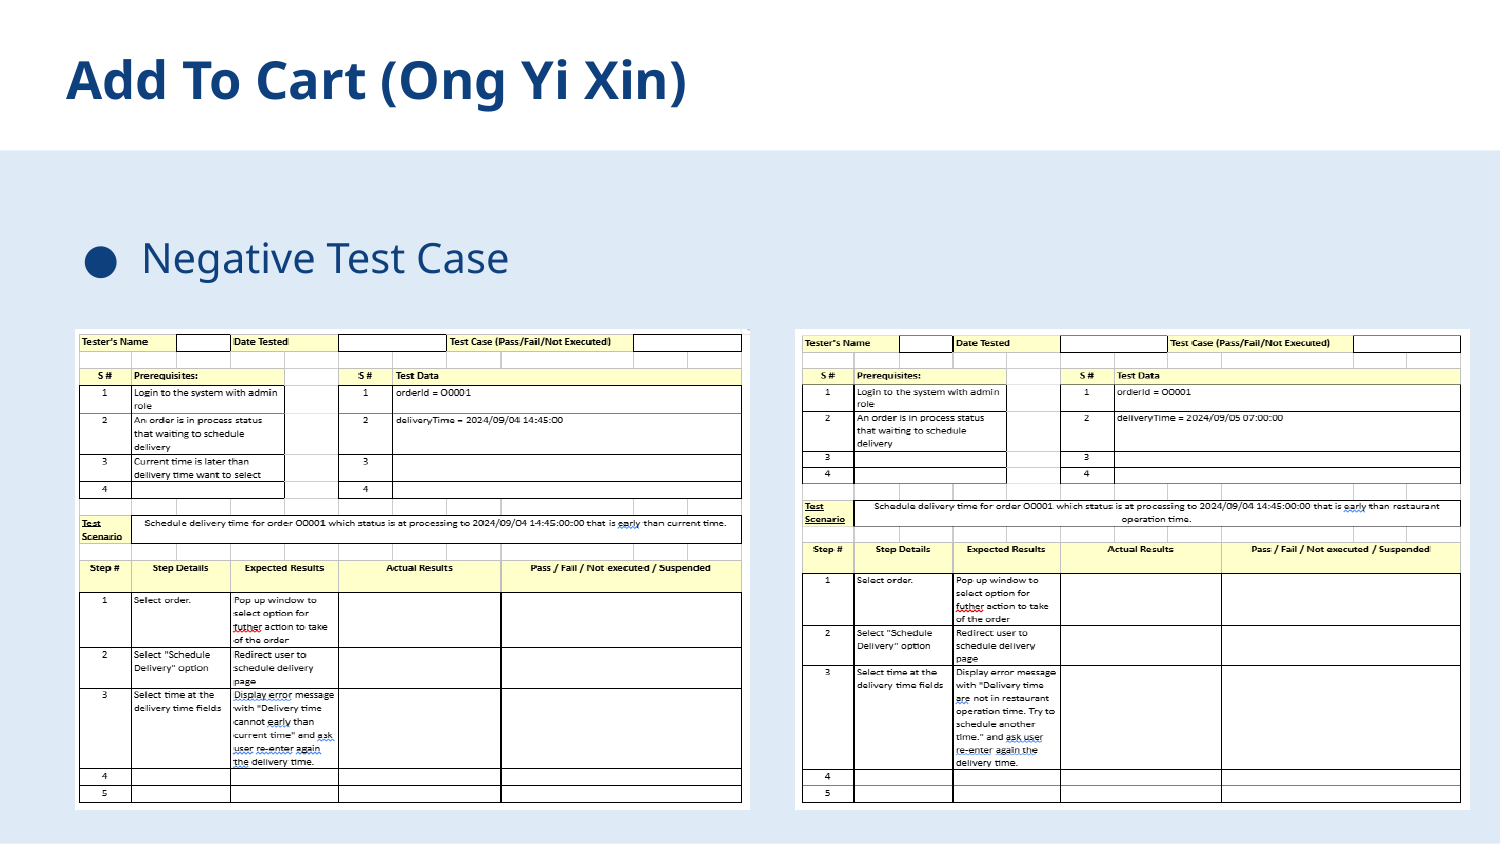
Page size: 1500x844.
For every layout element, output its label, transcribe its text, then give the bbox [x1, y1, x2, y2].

picture [794, 329, 1471, 811]
text_box [0, 150, 1500, 844]
list Negative Test Case [51, 216, 1449, 778]
title Add To Cart (Ong Yi Xin) [51, 31, 1449, 126]
picture [74, 329, 751, 811]
